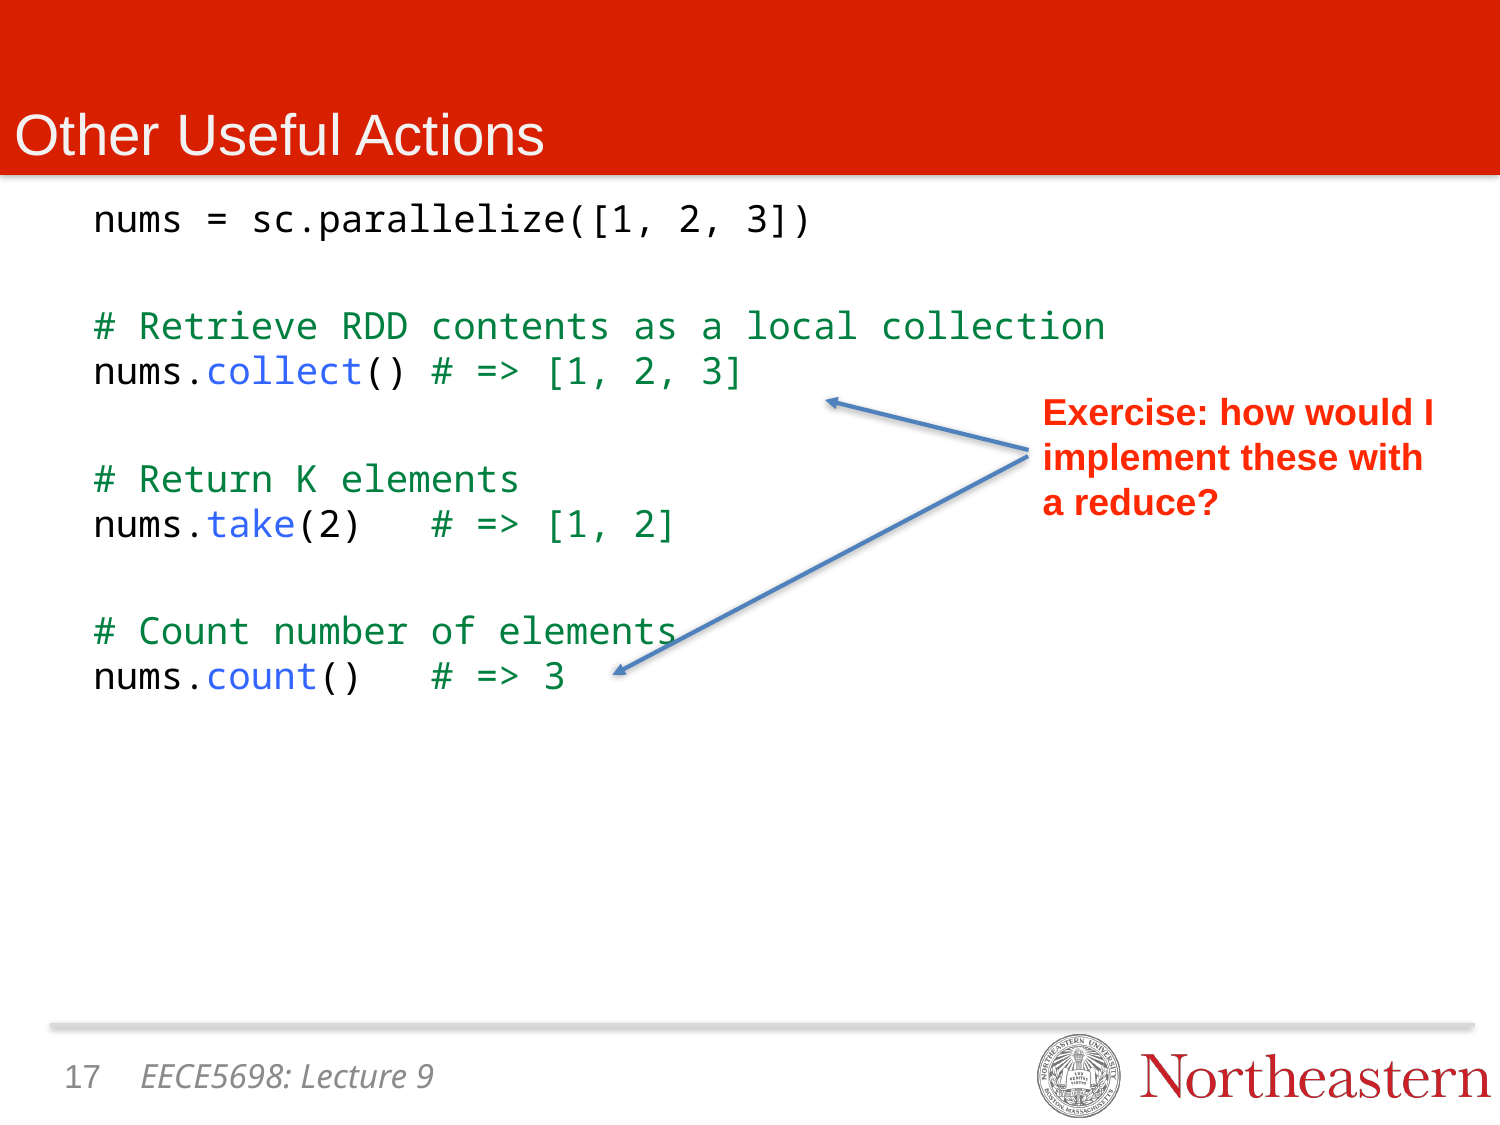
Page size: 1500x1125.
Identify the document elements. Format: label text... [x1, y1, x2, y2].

footer EECE5698: Lecture 9 [125, 1045, 1029, 1105]
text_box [612, 455, 1029, 676]
picture [1037, 1034, 1491, 1118]
text_box nums = sc.parallelize([1, 2, 3]) # Retrieve RDD contents as a local collection nums.collect() # => [1, 2, 3] # Return K elements nums.take(2) # => [1, 2] # Count number of elements nums.count() # => 3 [78, 187, 1492, 705]
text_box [824, 399, 1029, 451]
title Other Useful Actions [0, 0, 1500, 175]
slide_number 16 [41, 1045, 117, 1105]
text_box Exercise: how would I implement these with a reduce? [1028, 380, 1463, 531]
